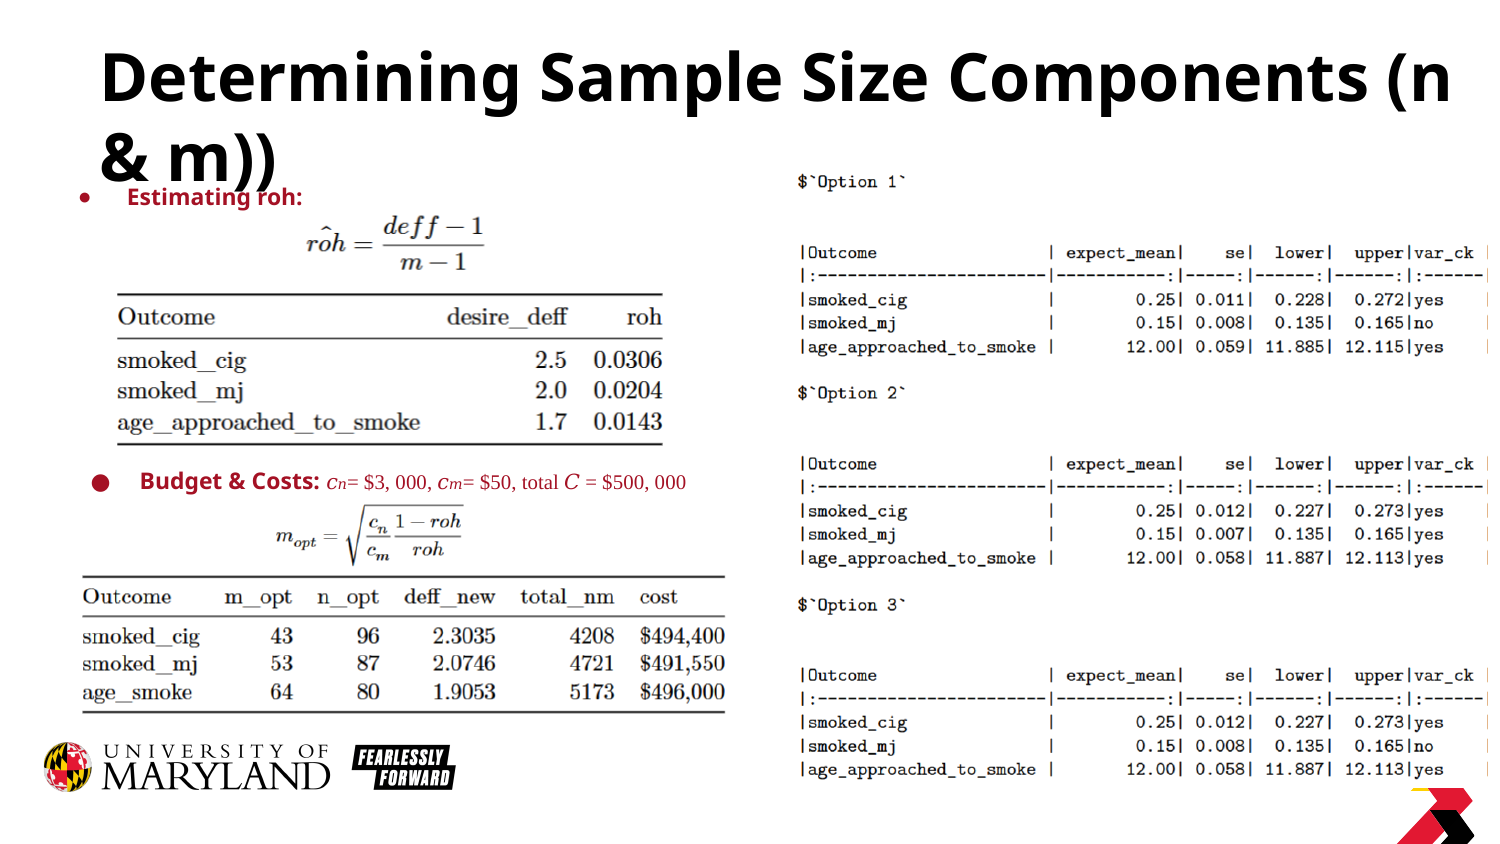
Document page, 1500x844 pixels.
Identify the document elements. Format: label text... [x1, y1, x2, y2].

title Determining Sample Size Components (n & m)) [99, 44, 1475, 186]
picture [792, 162, 1488, 844]
picture [43, 742, 456, 792]
picture [107, 184, 671, 457]
picture [72, 482, 738, 722]
list Estimating roh: Budget & Costs: 𝑐𝑛= $3, 000, 𝑐𝑚= $50, total 𝐶 = $500, 000 [64, 178, 729, 690]
